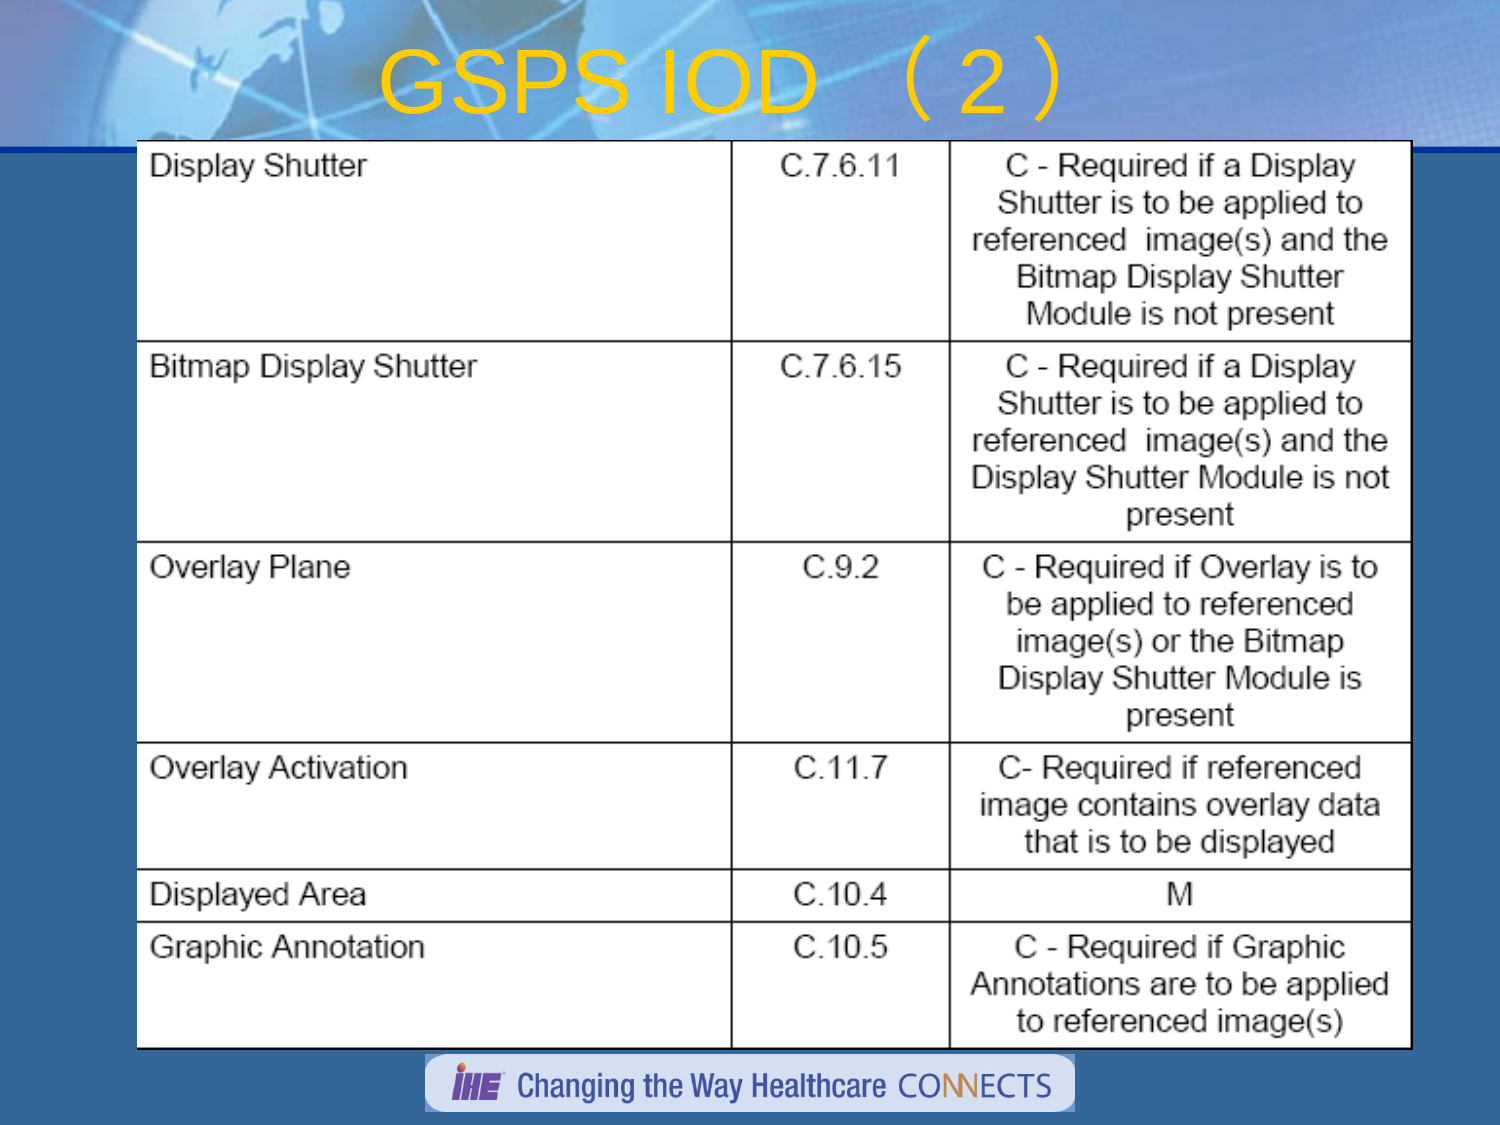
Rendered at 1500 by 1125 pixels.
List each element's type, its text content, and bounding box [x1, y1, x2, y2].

picture [0, 0, 1500, 1051]
picture [425, 1054, 1075, 1112]
title GSPS IOD（2） [112, 5, 1388, 149]
